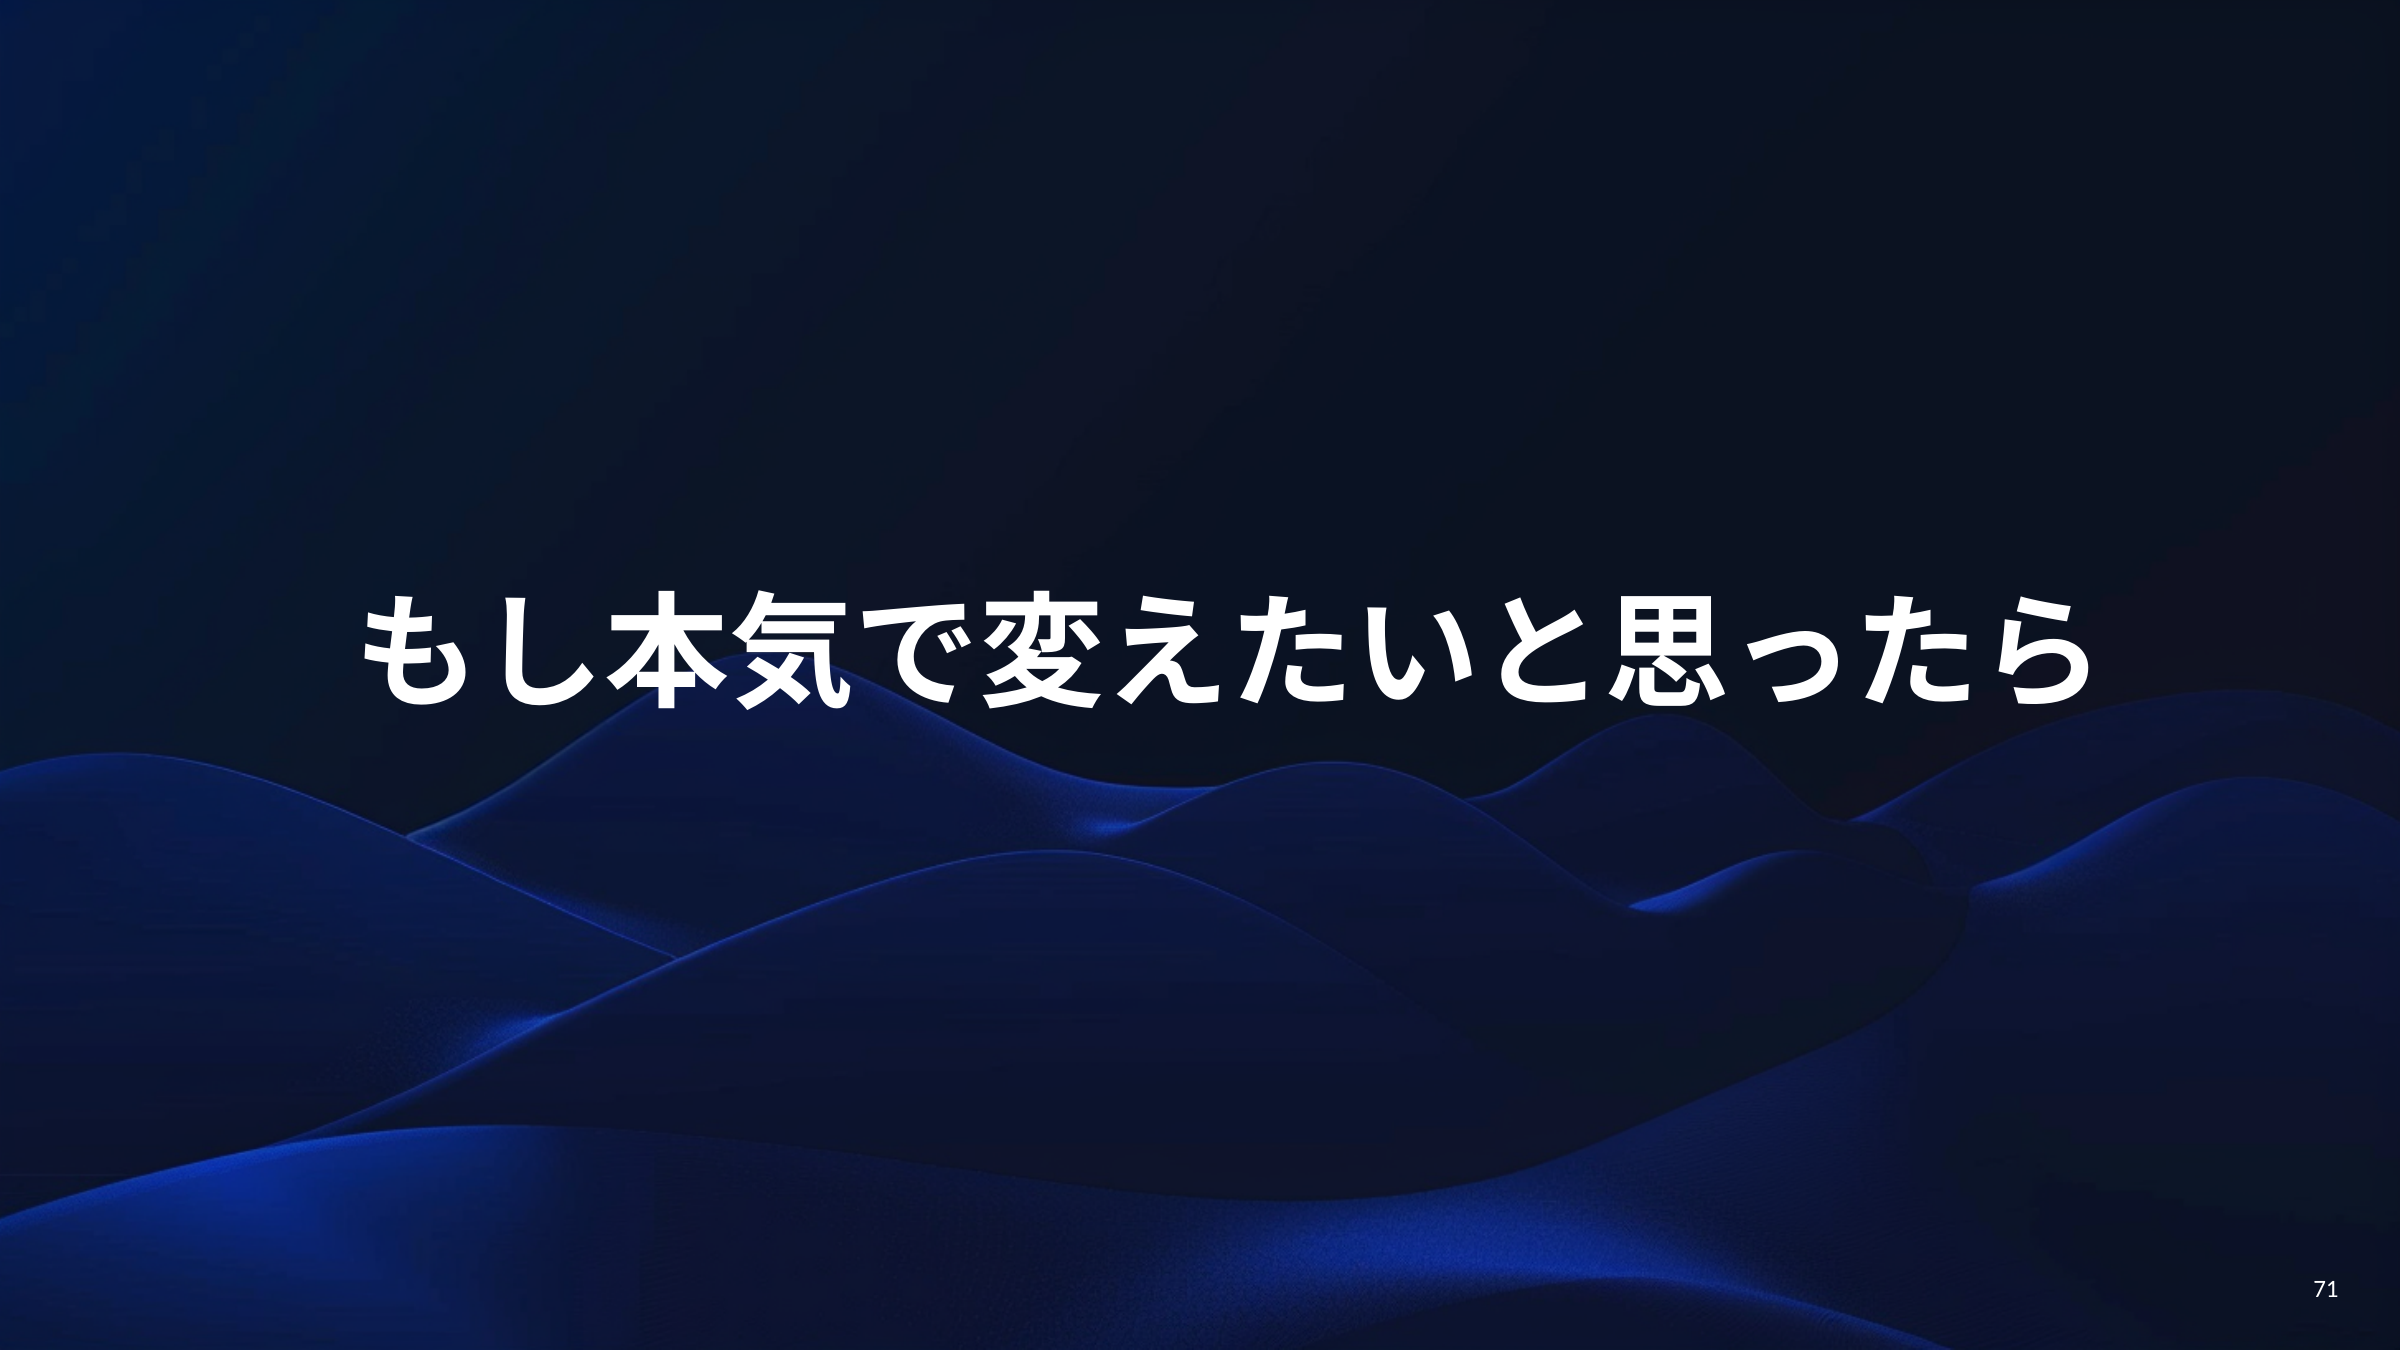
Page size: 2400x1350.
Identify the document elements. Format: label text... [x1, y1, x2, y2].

text_box もし本気で変えたいと思ったら [877, 627, 1582, 723]
picture [0, 0, 2400, 1350]
slide_number 71 [1813, 1251, 2354, 1324]
